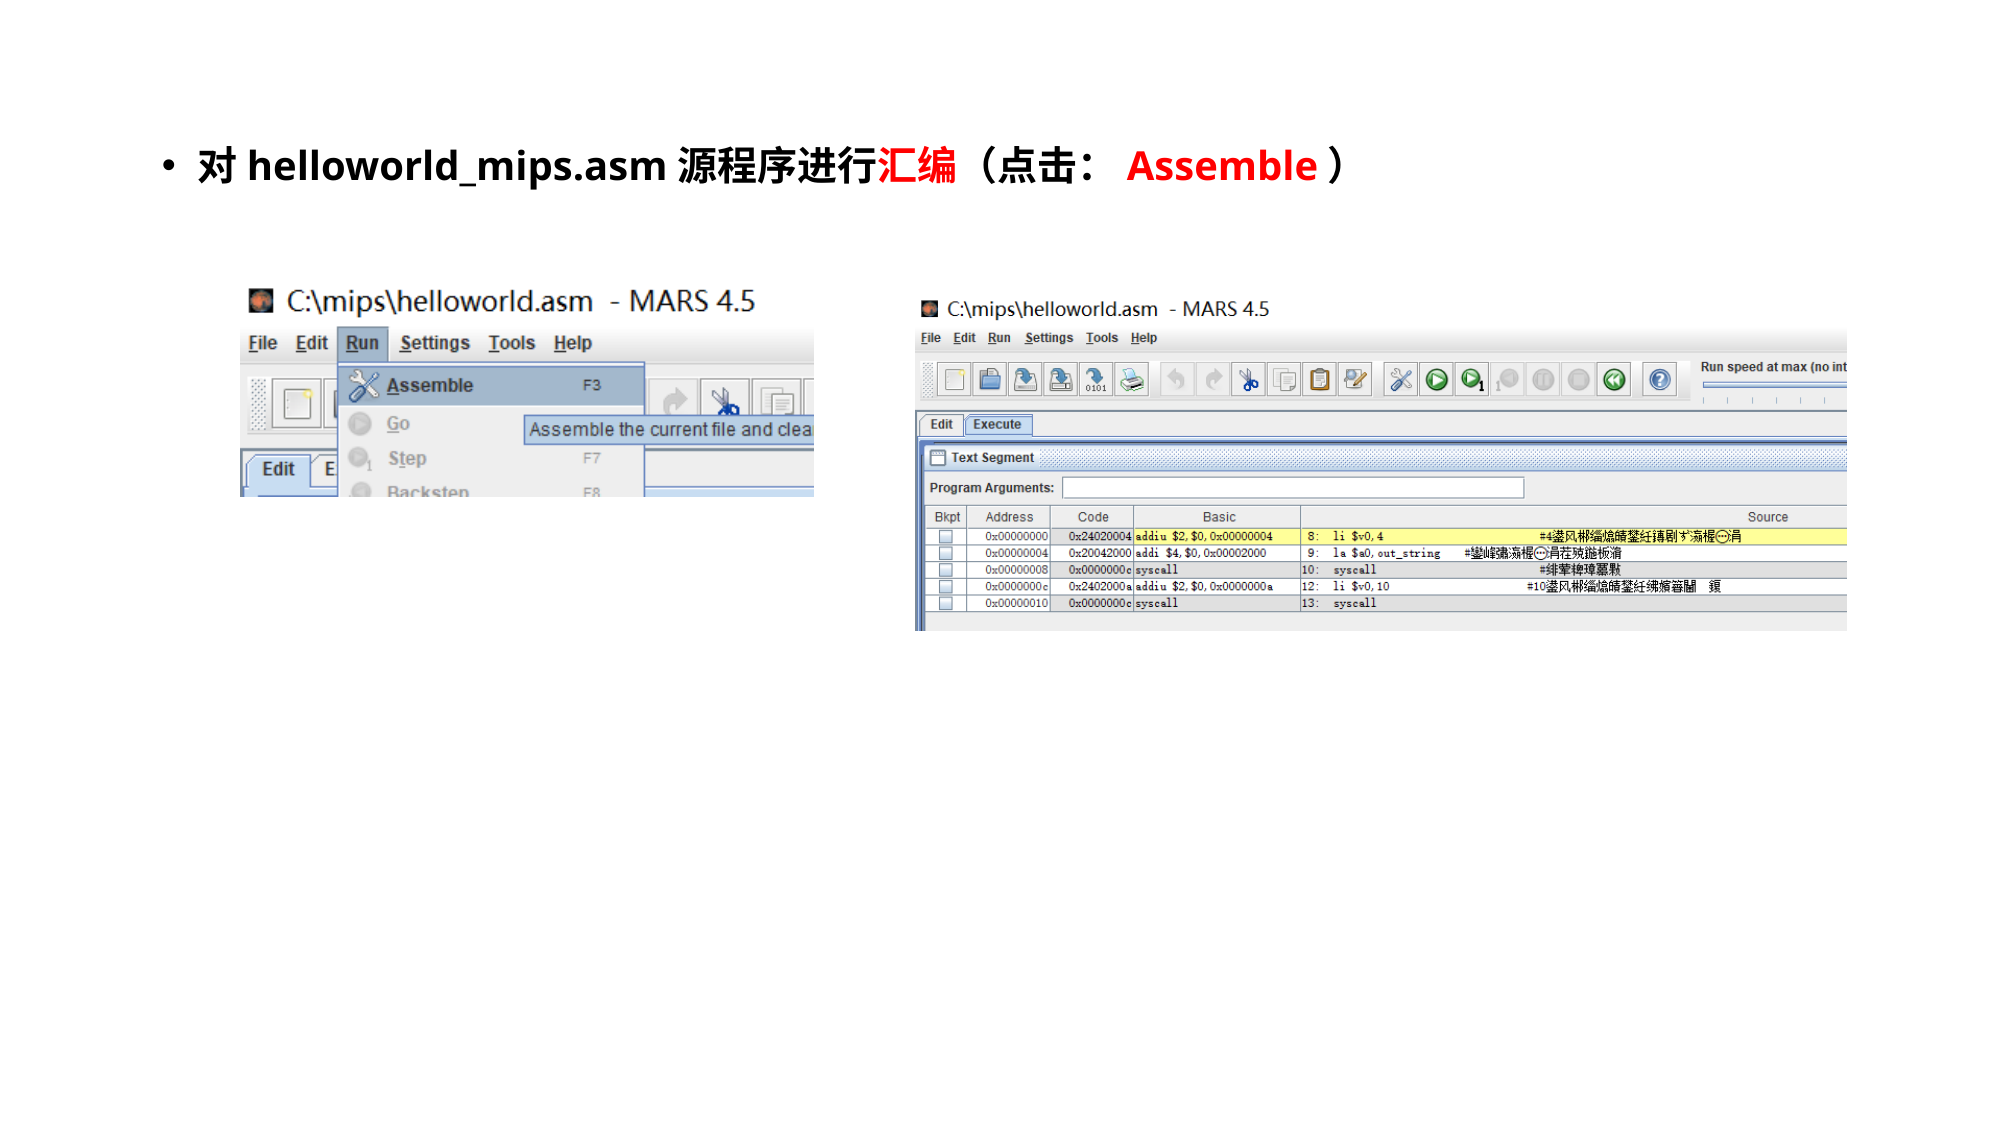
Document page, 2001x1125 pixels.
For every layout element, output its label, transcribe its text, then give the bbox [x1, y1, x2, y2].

list 对helloworld_mips.asm源程序进行汇编（点击：Assemble） [146, 138, 1872, 197]
picture [240, 275, 814, 497]
picture [915, 291, 1847, 632]
